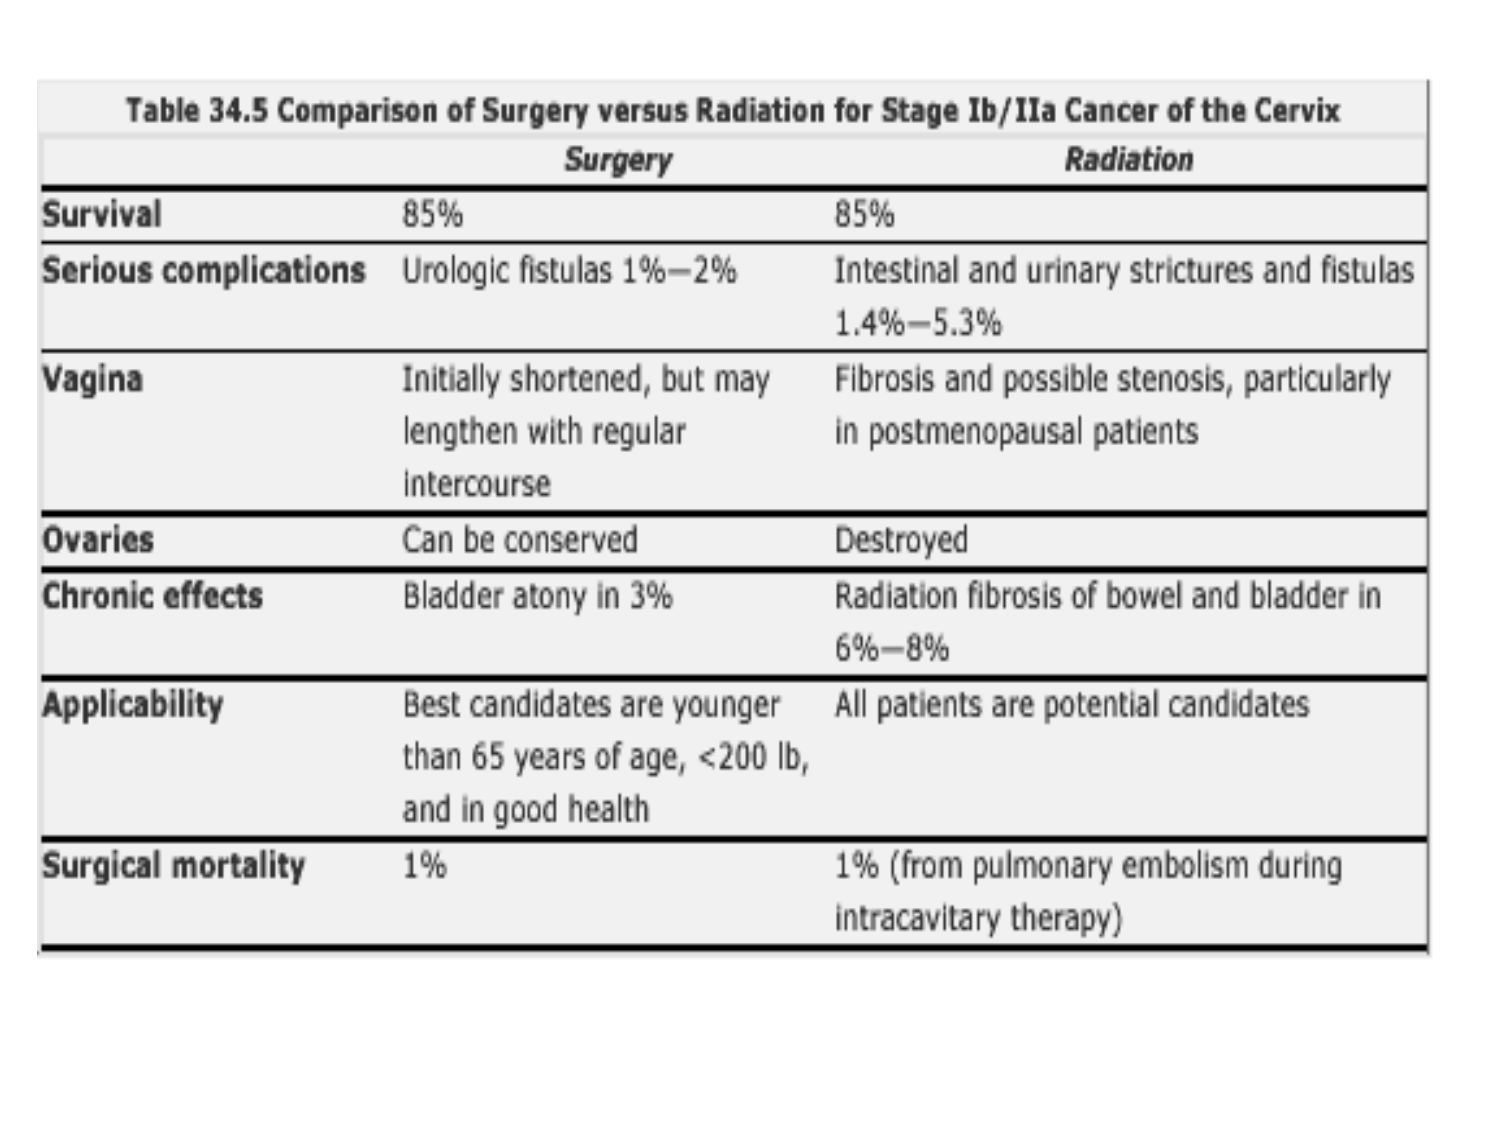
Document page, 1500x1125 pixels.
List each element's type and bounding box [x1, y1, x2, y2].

picture [37, 74, 1438, 963]
